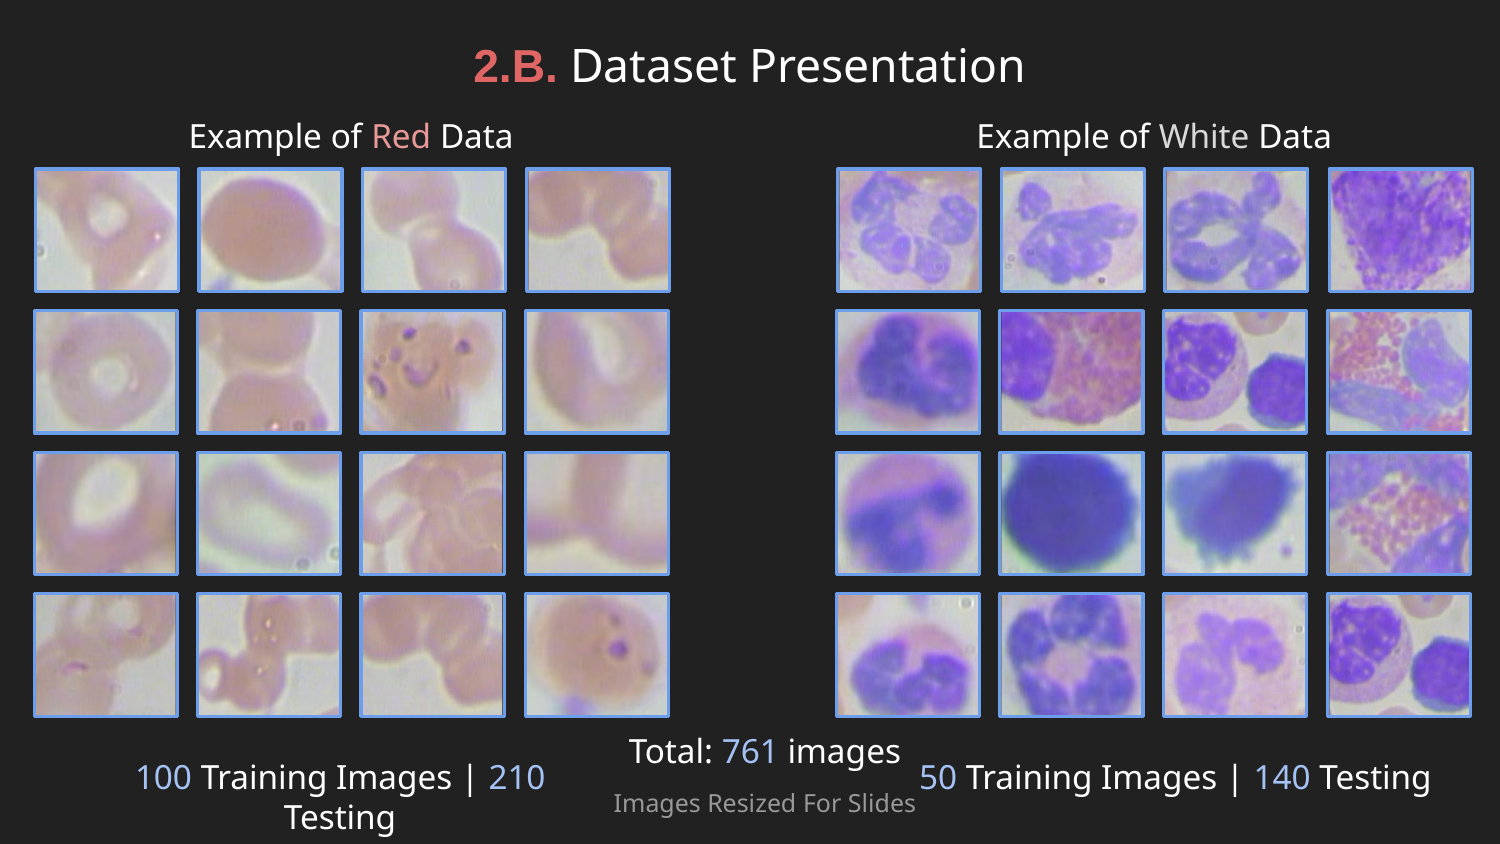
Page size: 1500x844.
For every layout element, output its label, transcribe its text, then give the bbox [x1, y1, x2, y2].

picture [1329, 311, 1470, 432]
picture [1329, 453, 1470, 574]
text_box Images Resized For Slides [496, 773, 1034, 833]
picture [362, 311, 503, 432]
picture [1164, 595, 1306, 716]
picture [526, 311, 668, 432]
text_box Total: 761 images [496, 714, 1034, 773]
picture [1330, 170, 1471, 291]
text_box 100 Training Images | 210 Testing [60, 741, 621, 844]
picture [837, 595, 979, 716]
picture [1001, 311, 1142, 432]
picture [35, 595, 176, 716]
picture [1001, 453, 1142, 574]
picture [1329, 595, 1470, 716]
picture [36, 170, 178, 291]
title 2.B. Dataset Presentation [214, 21, 1286, 115]
picture [1164, 311, 1306, 432]
text_box Example of Red Data [82, 99, 620, 170]
picture [198, 311, 340, 432]
picture [837, 453, 979, 574]
text_box Example of White Data [885, 99, 1423, 170]
picture [198, 595, 340, 716]
picture [35, 311, 176, 432]
picture [198, 453, 340, 574]
picture [528, 170, 669, 291]
picture [526, 453, 668, 574]
picture [526, 595, 668, 716]
picture [839, 170, 980, 291]
picture [1001, 595, 1142, 716]
picture [837, 311, 979, 432]
picture [362, 453, 503, 574]
picture [1164, 453, 1306, 574]
picture [363, 170, 505, 291]
picture [35, 453, 176, 574]
picture [200, 170, 341, 291]
picture [362, 595, 503, 716]
picture [1166, 170, 1307, 291]
text_box 50 Training Images | 140 Testing [1034, 741, 1456, 812]
picture [1002, 170, 1144, 291]
